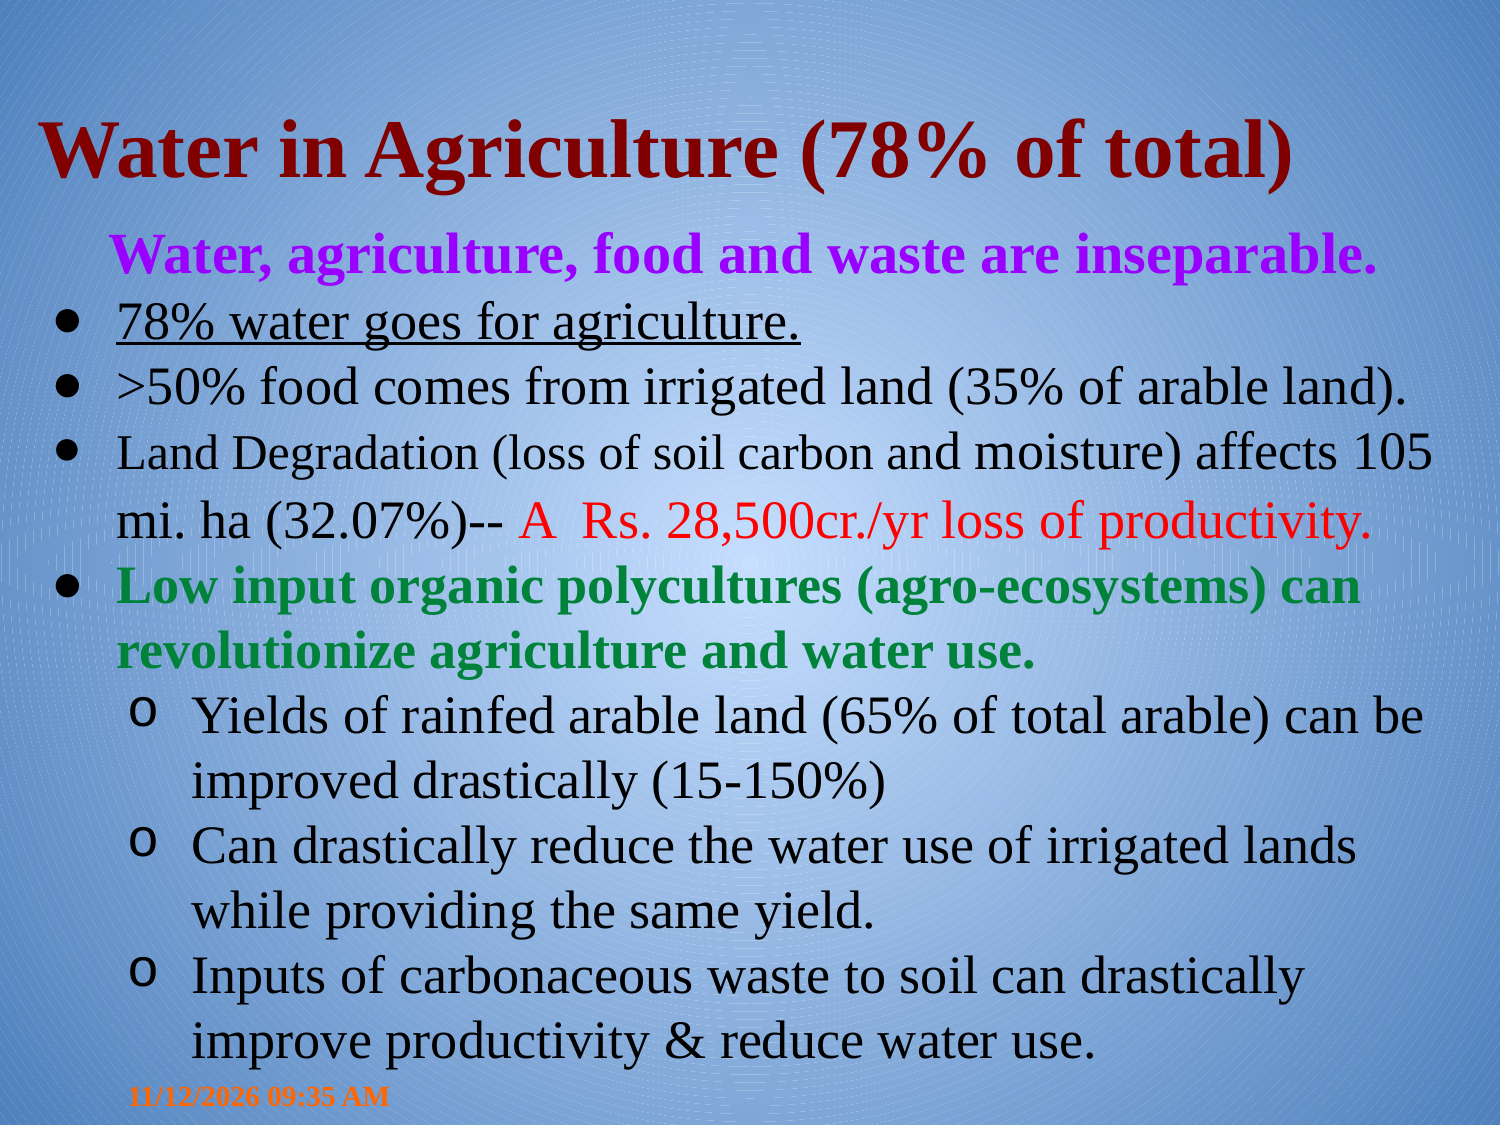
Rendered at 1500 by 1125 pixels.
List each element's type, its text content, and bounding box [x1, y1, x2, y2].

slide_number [112, 1062, 425, 1125]
list Water, agriculture, food and waste are inseparable. 78% water goes for agriculture. >50% food comes from irrigated land (35% of arable land). Land Degradation (loss of soil carbon and moisture) affects 105 mi. ha (32.07%)-- A Rs. 28,500cr./yr loss of productivity. Low input organic polycultures (agro-ecosystems) can revolutionize agriculture and water use. Yields of rainfed arable land (65% of total arable) can be improved drastically (15-150%) Can drastically reduce the water use of irrigated lands while providing the same yield. Inputs of carbonaceous waste to soil can drastically improve productivity & reduce water use. [26, 225, 1476, 1067]
title Water in Agriculture (78% of total) [22, 62, 1484, 225]
